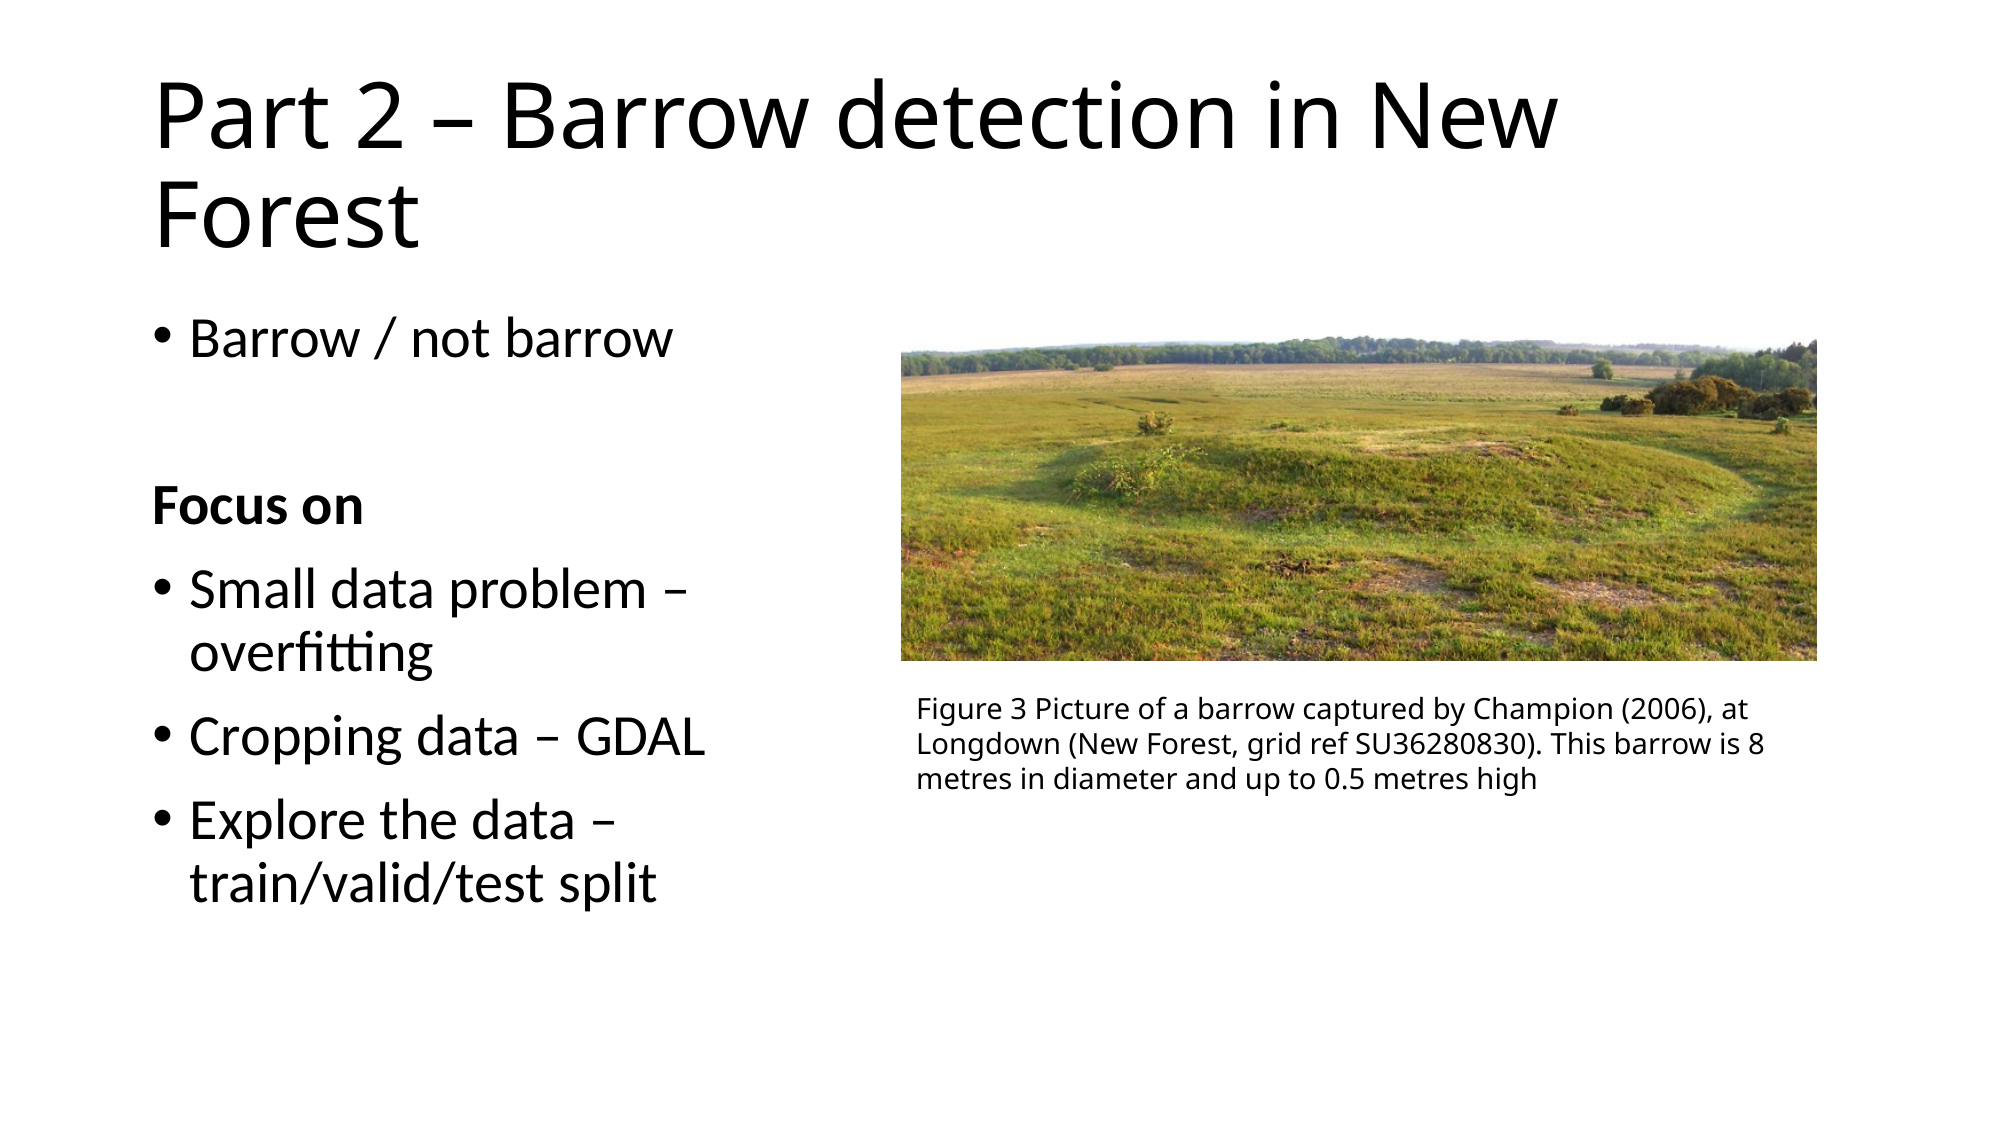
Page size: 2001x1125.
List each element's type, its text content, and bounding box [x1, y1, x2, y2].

text_box Figure 3 Picture of a barrow captured by Champion (2006), at Longdown (New Forest, grid ref SU36280830). This barrow is 8 metres in diameter and up to 0.5 metres high [901, 683, 1838, 803]
list Barrow / not barrow Focus on Small data problem – overfitting Cropping data – GDAL Explore the data – train/valid/test split [137, 299, 902, 1014]
title Part 2 – Barrow detection in New Forest [137, 59, 1863, 278]
picture [901, 299, 1817, 661]
